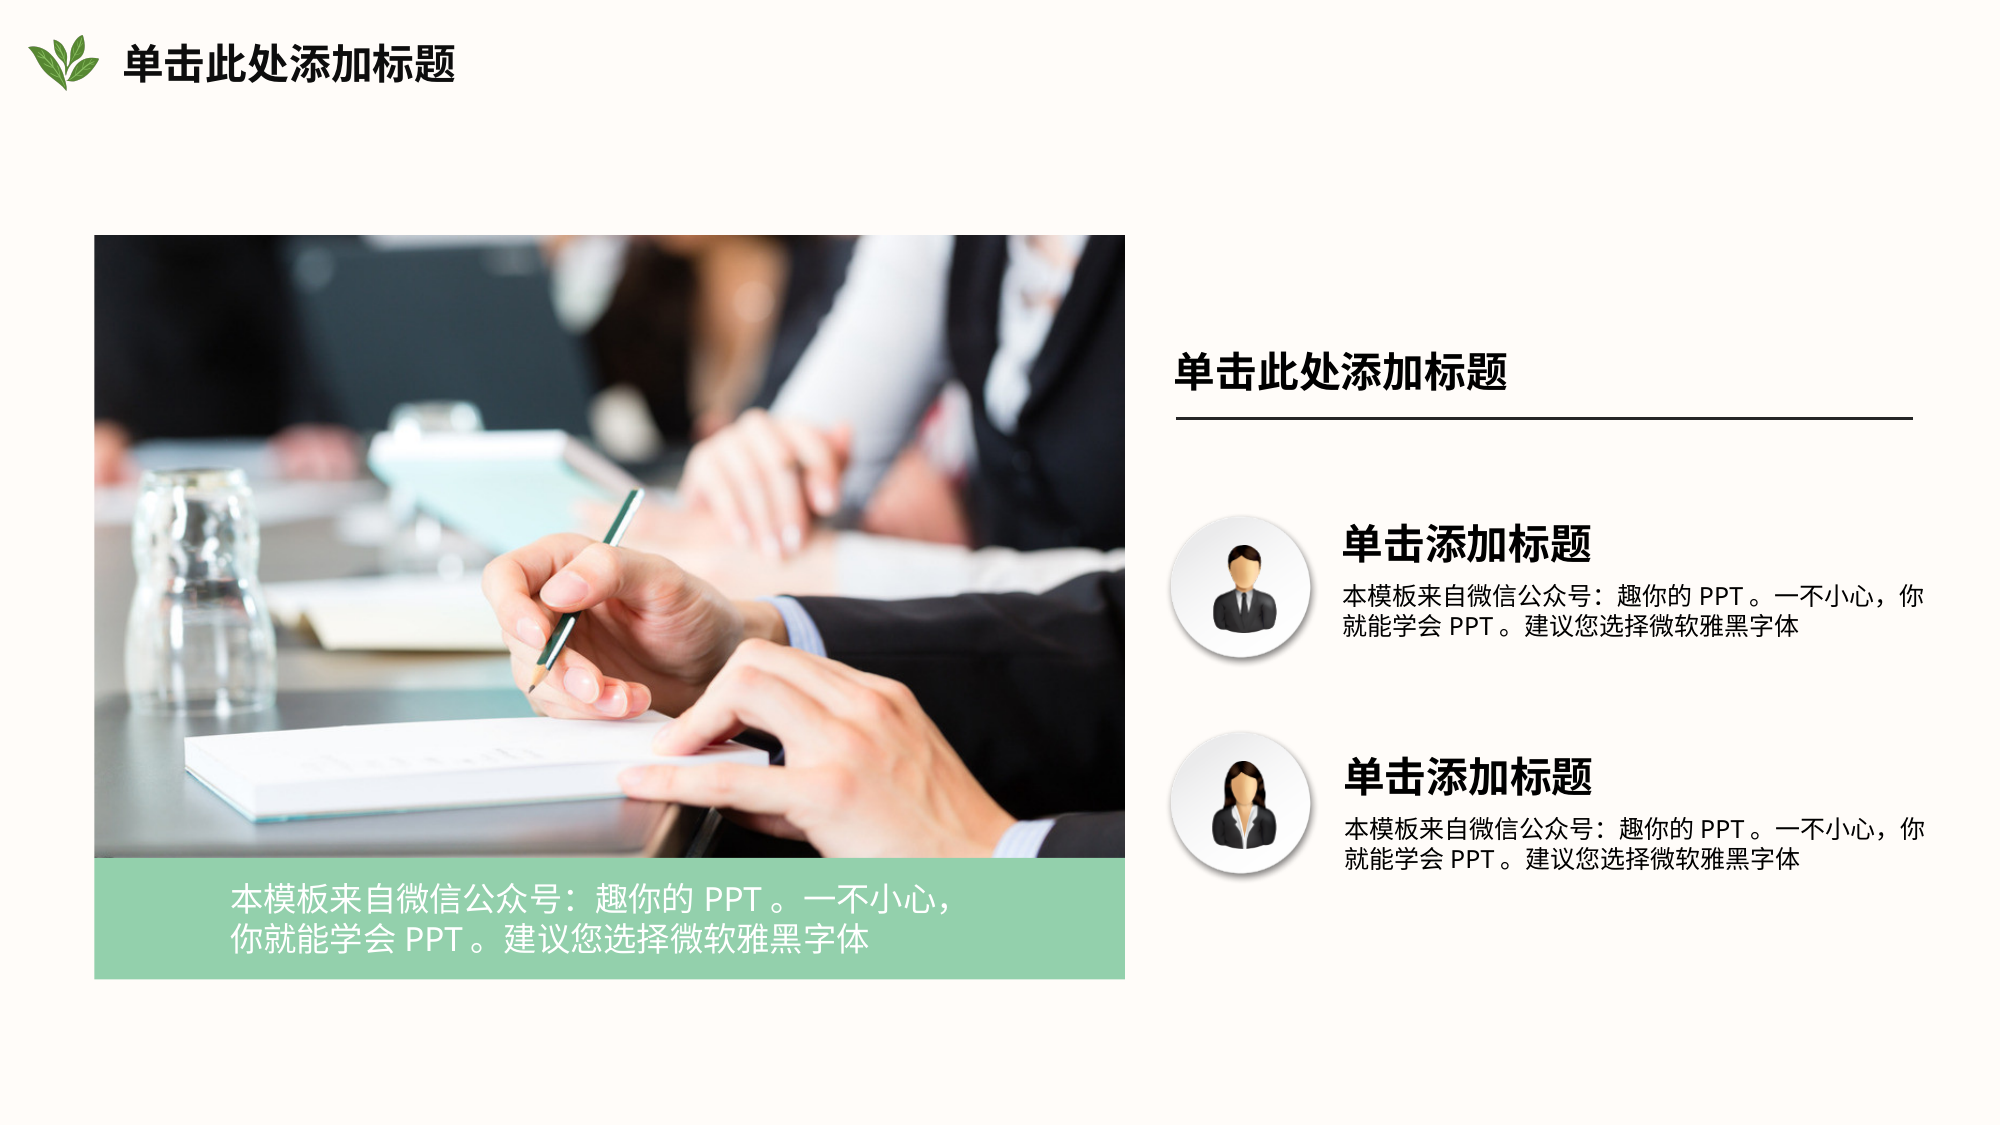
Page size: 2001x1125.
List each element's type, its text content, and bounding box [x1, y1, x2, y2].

text_box 本模板来自微信公众号：趣你的PPT。一不小心，你就能学会PPT。建议您选择微软雅黑字体 [1329, 805, 1958, 881]
picture [94, 235, 1125, 857]
text_box 单击添加标题 [1328, 743, 1619, 808]
text_box 单击此处添加标题 [1159, 338, 1566, 404]
text_box 本模板来自微信公众号：趣你的PPT。一不小心，你就能学会PPT。建议您选择微软雅黑字体 [1328, 573, 1956, 648]
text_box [1161, 724, 1327, 886]
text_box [94, 857, 1125, 980]
text_box 单击此处添加标题 [107, 30, 472, 96]
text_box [1161, 508, 1327, 670]
picture [28, 35, 99, 91]
text_box 单击添加标题 [1327, 510, 1617, 576]
